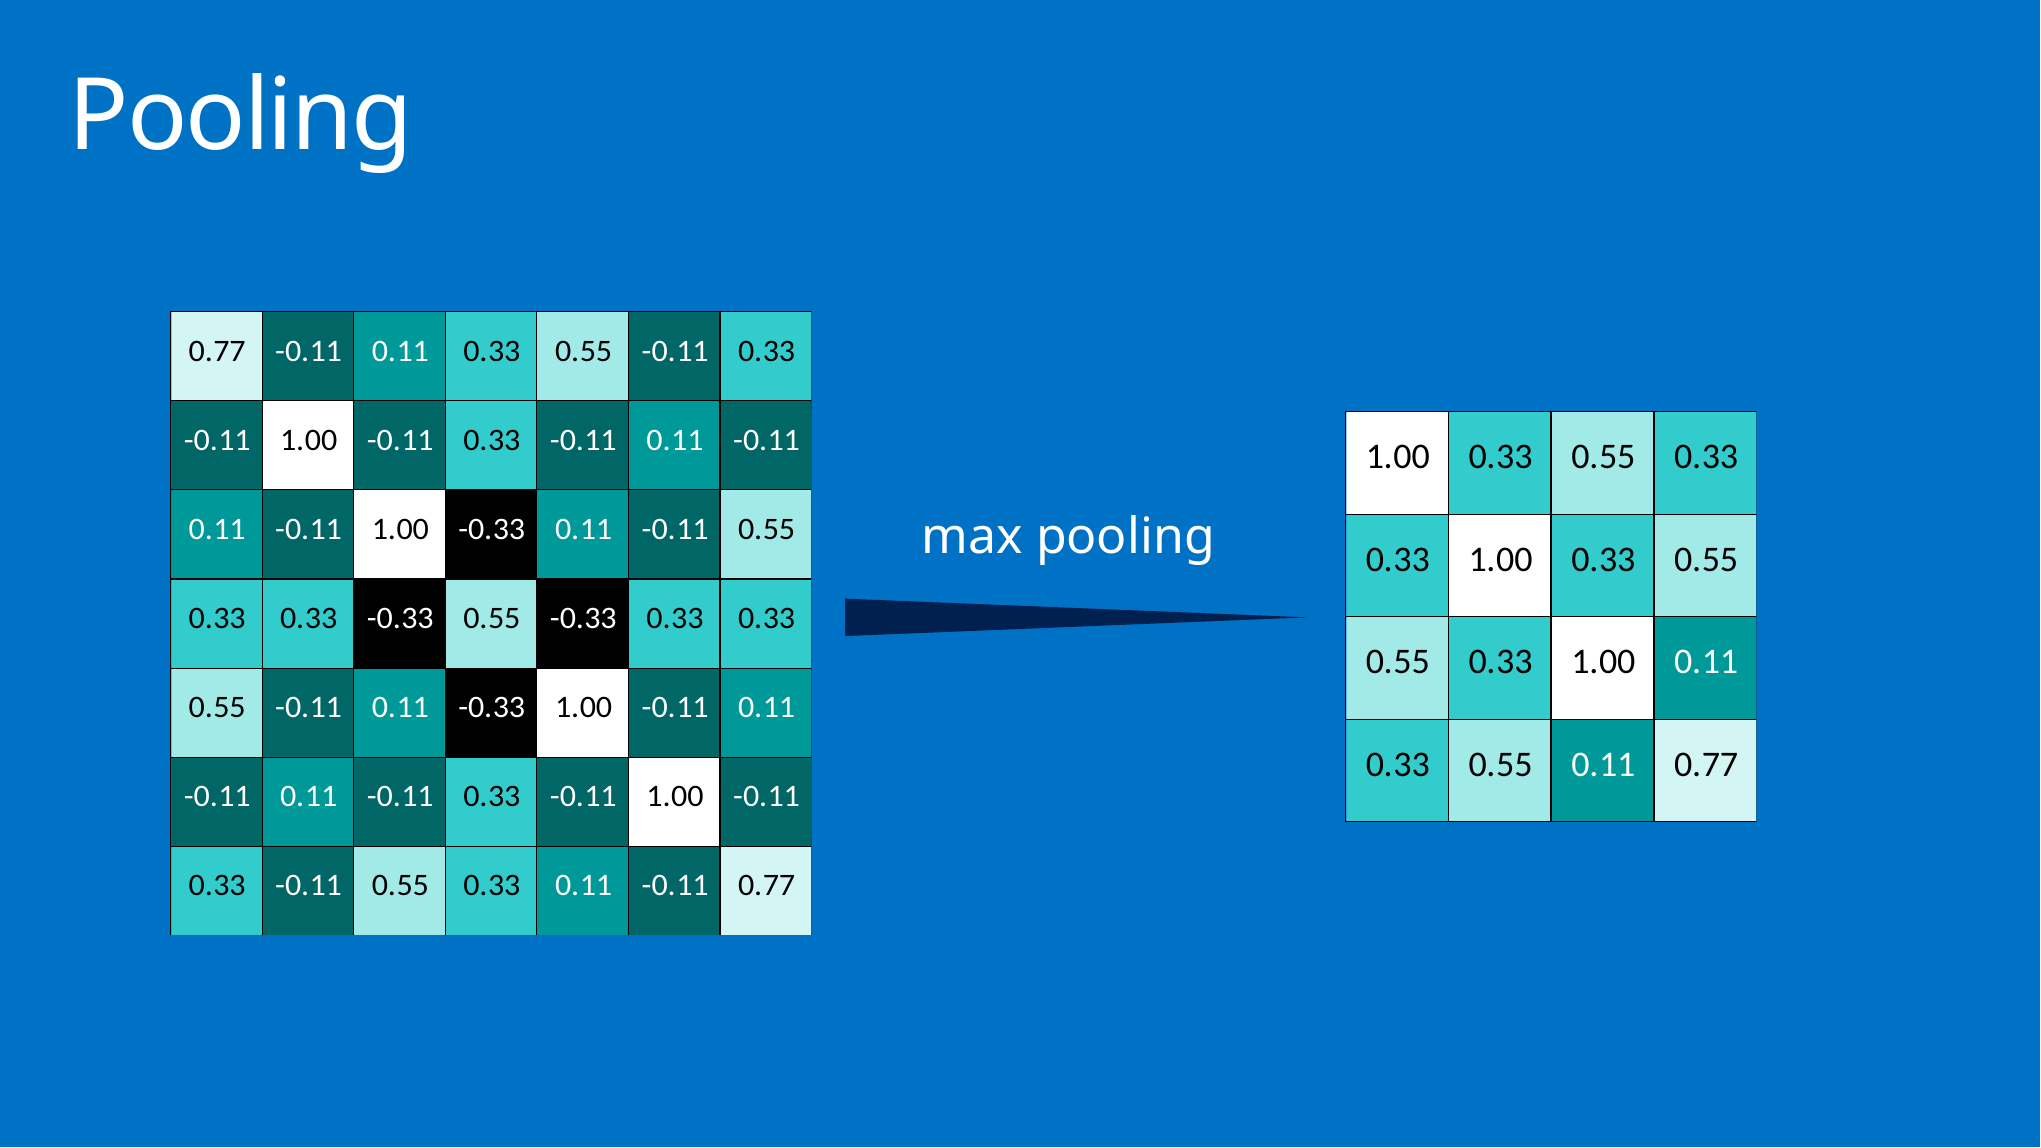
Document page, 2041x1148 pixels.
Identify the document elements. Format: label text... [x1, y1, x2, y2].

picture [169, 310, 813, 937]
text_box [842, 596, 1310, 639]
text_box Pooling [45, 48, 1996, 199]
picture [1344, 410, 1758, 823]
text_box max pooling [891, 486, 1261, 589]
